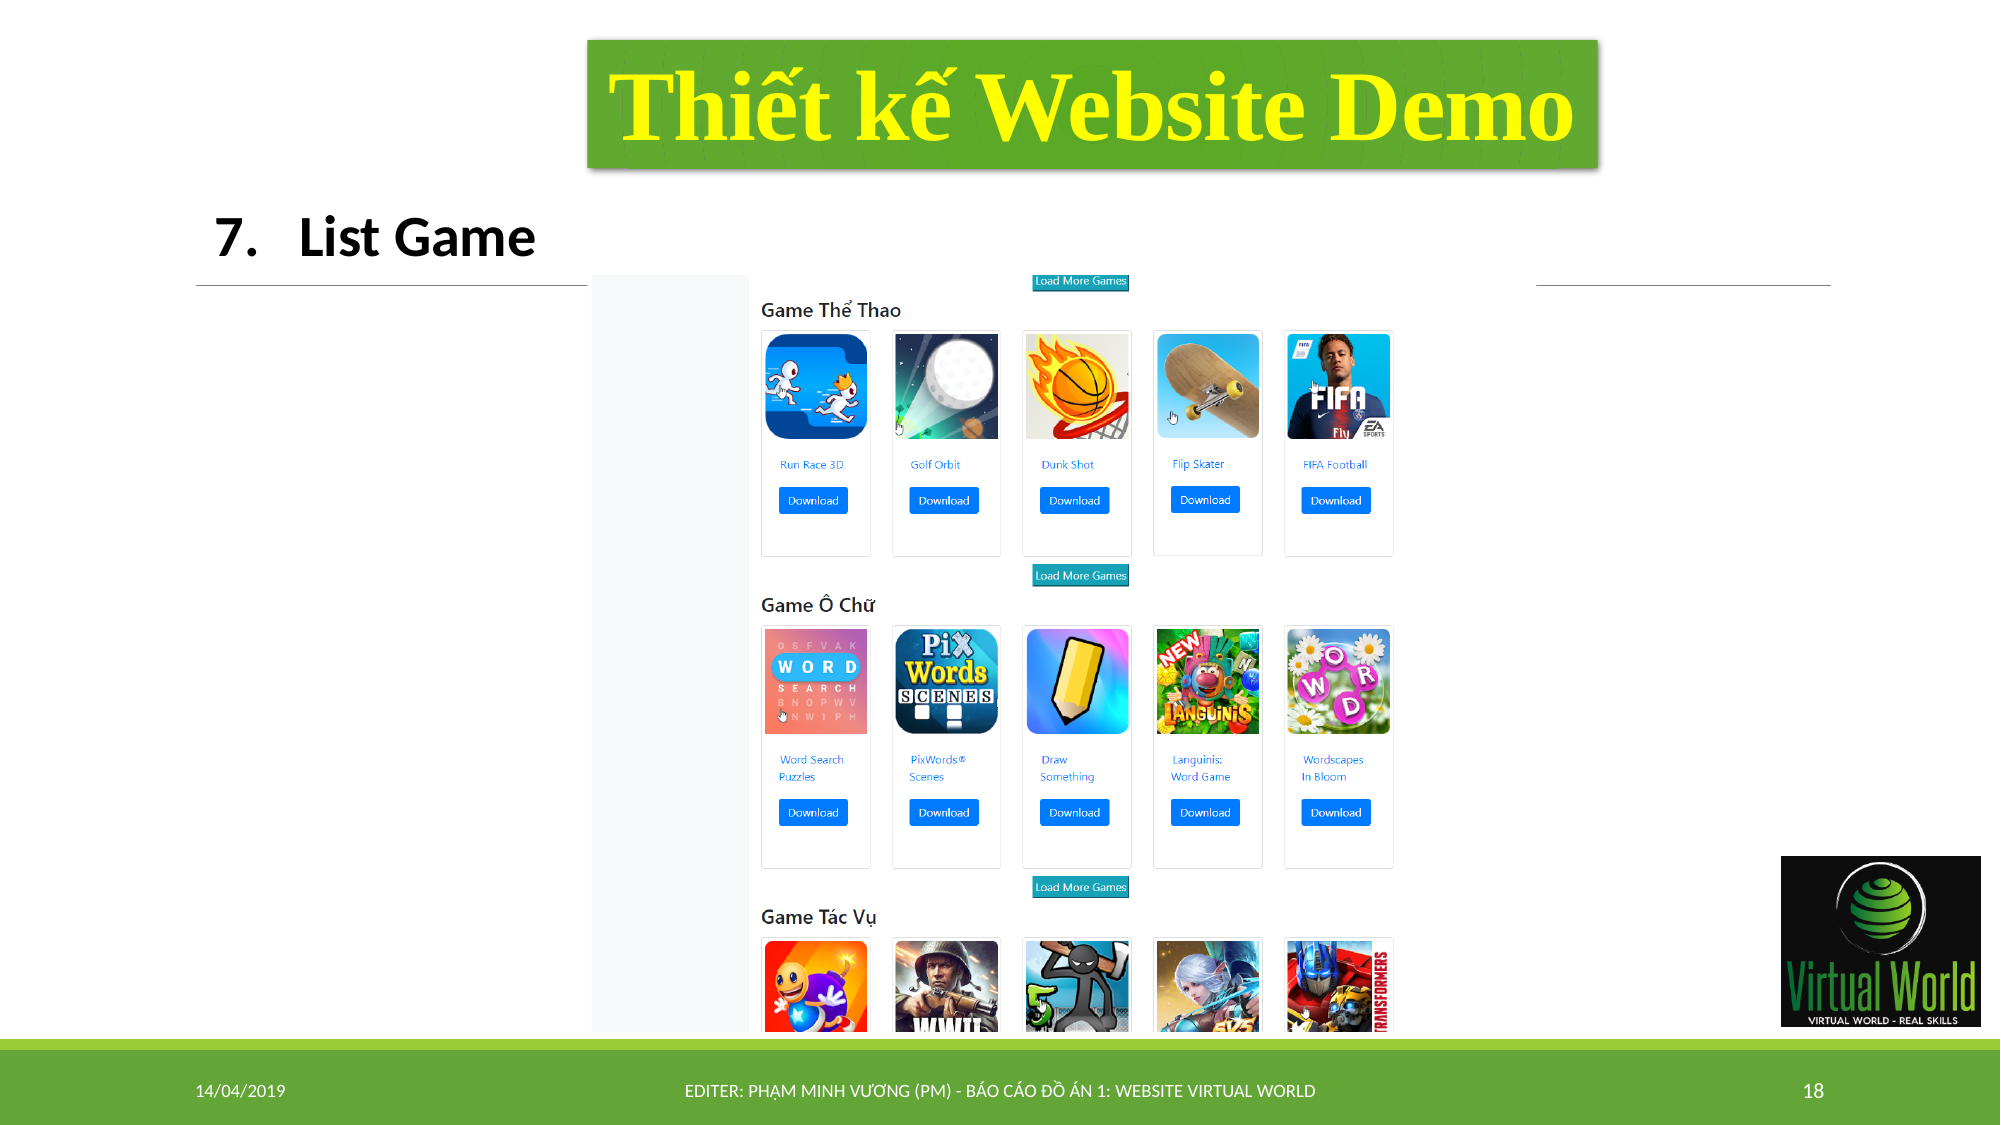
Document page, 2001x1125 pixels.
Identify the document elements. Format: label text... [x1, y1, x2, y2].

picture [586, 275, 1537, 1033]
picture [1780, 856, 1982, 1027]
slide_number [180, 1059, 586, 1120]
slide_number 18 [1624, 1059, 1840, 1120]
footer Editer: Phạm Minh Vương (PM) - Báo cáo đồ án 1: Website Virtual World [604, 1059, 1396, 1120]
title Thiết kế Website Demo [587, 40, 1598, 169]
text_box List Game [199, 190, 839, 276]
